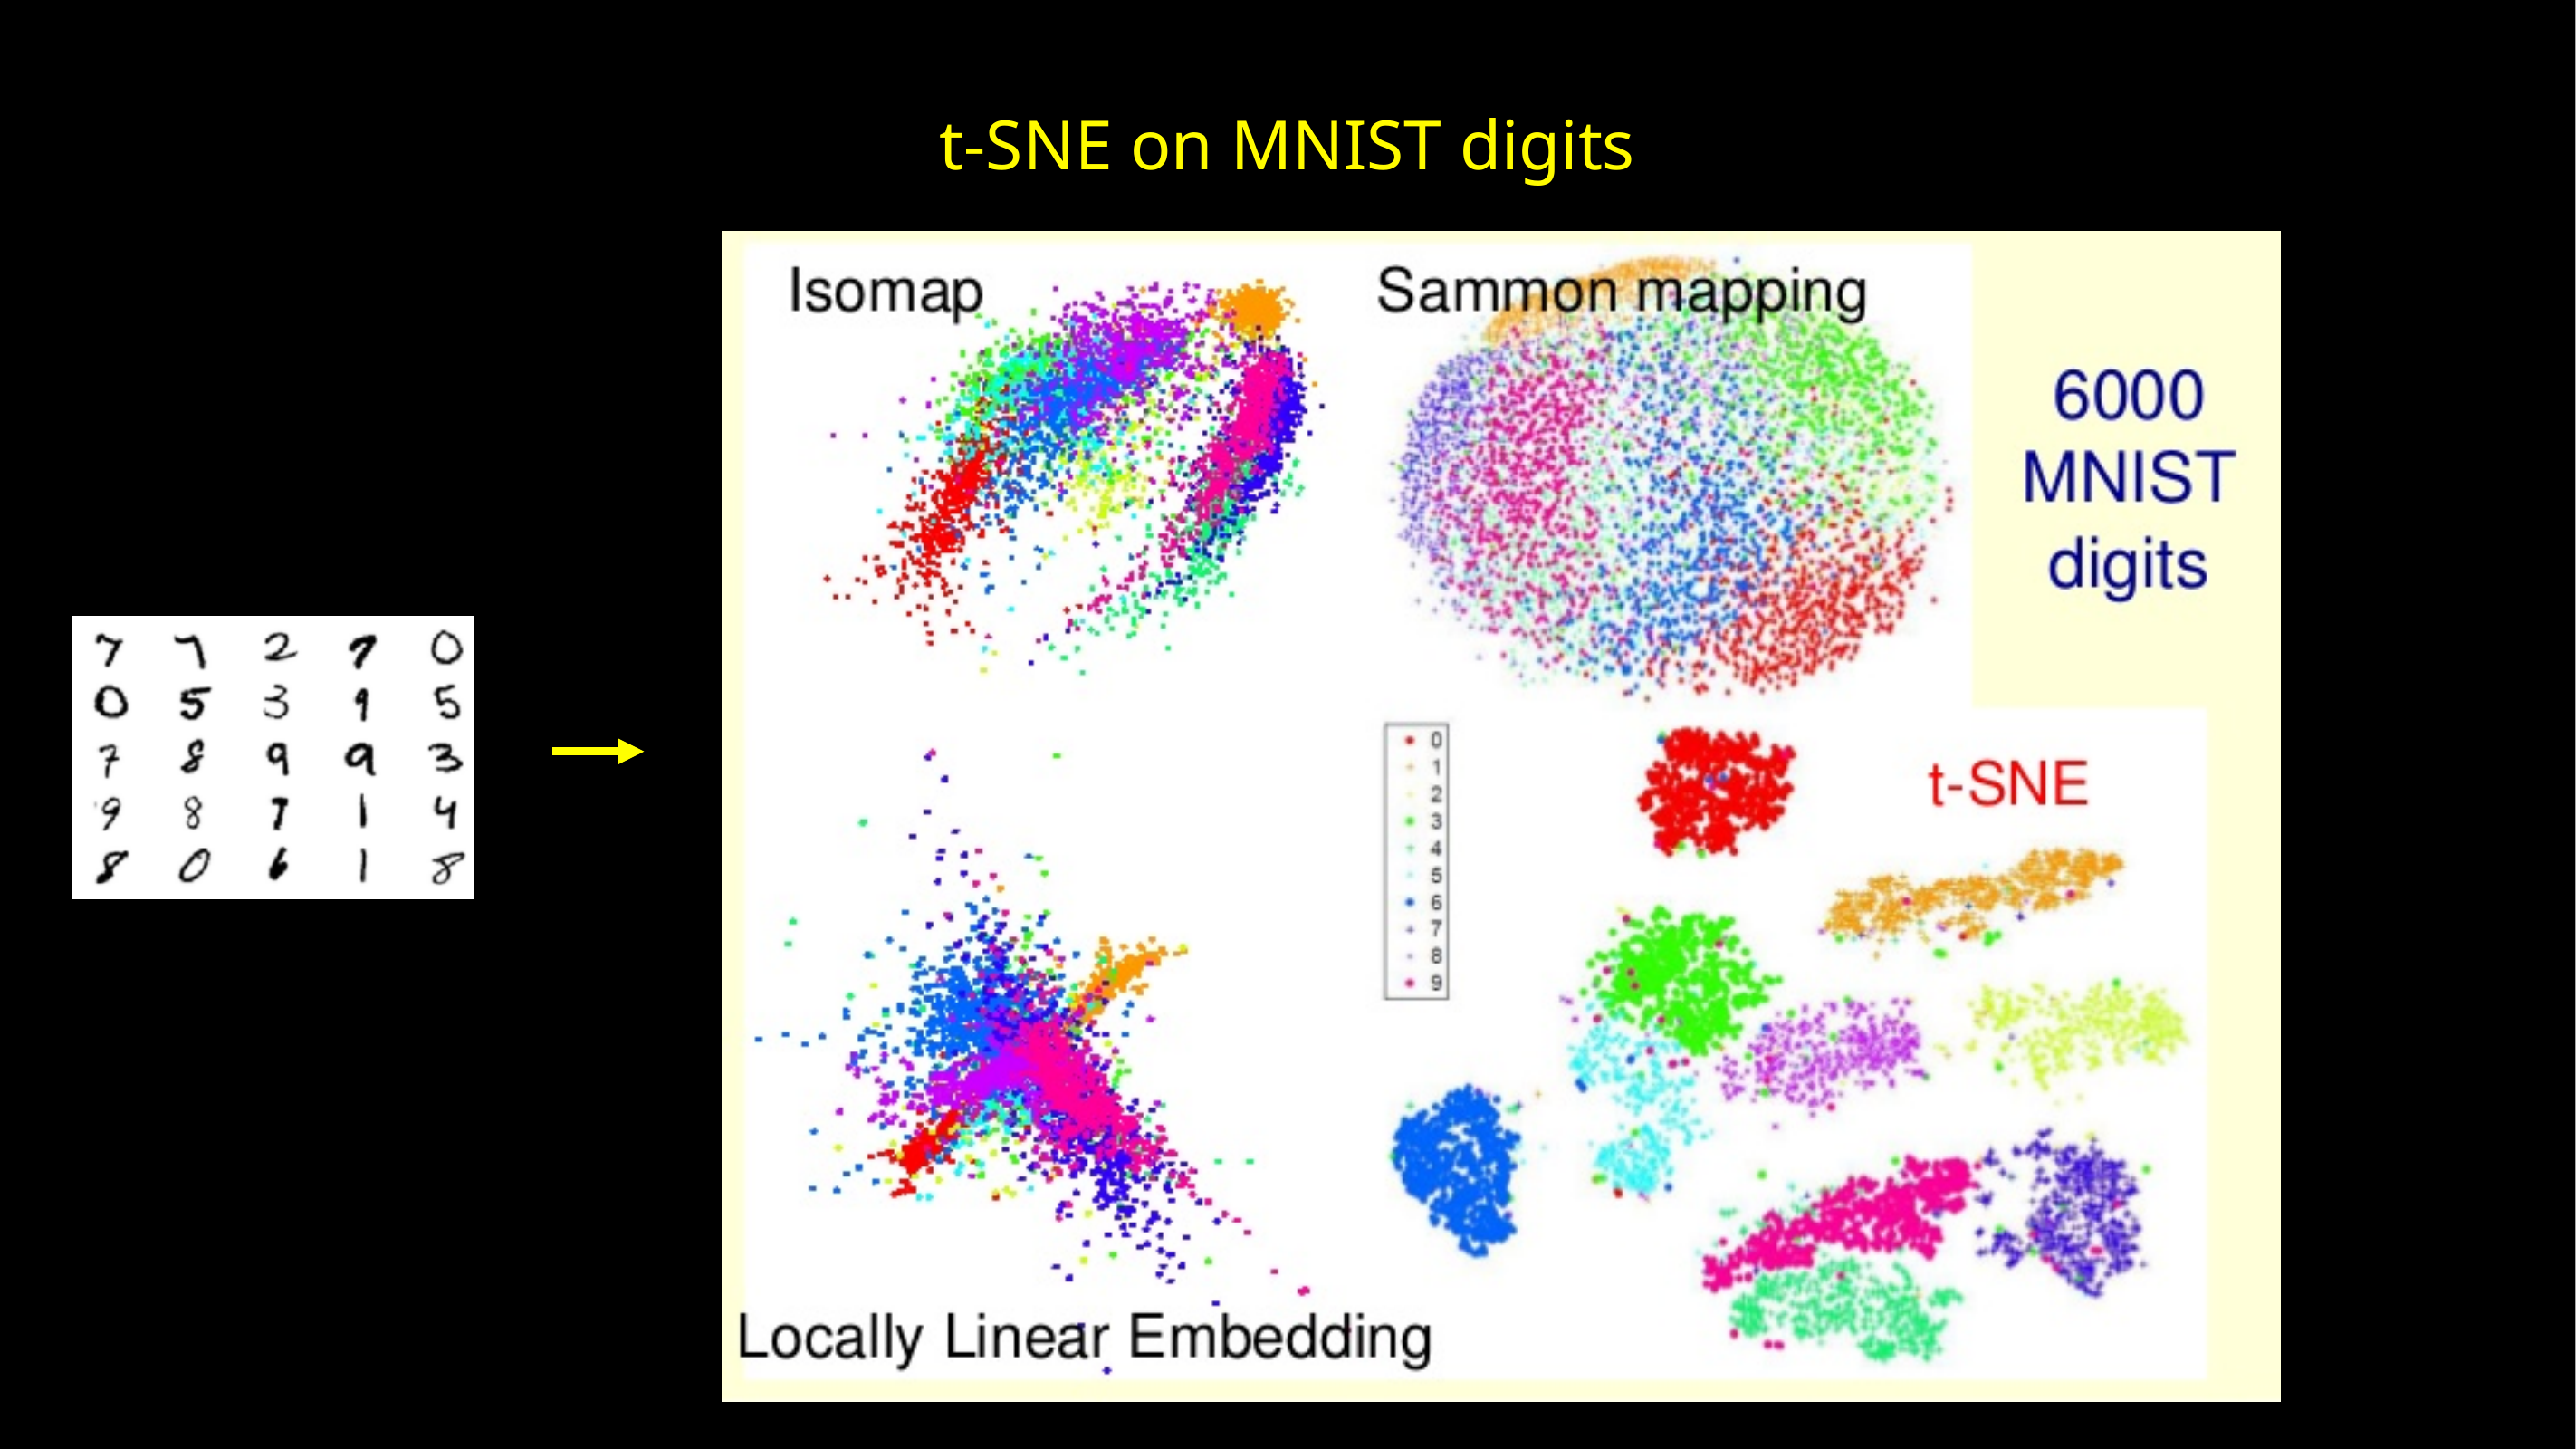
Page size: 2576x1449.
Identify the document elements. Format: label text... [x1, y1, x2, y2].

text_box t-SNE on MNIST digits [932, 93, 1644, 191]
picture [72, 615, 475, 899]
picture [722, 231, 2281, 1402]
